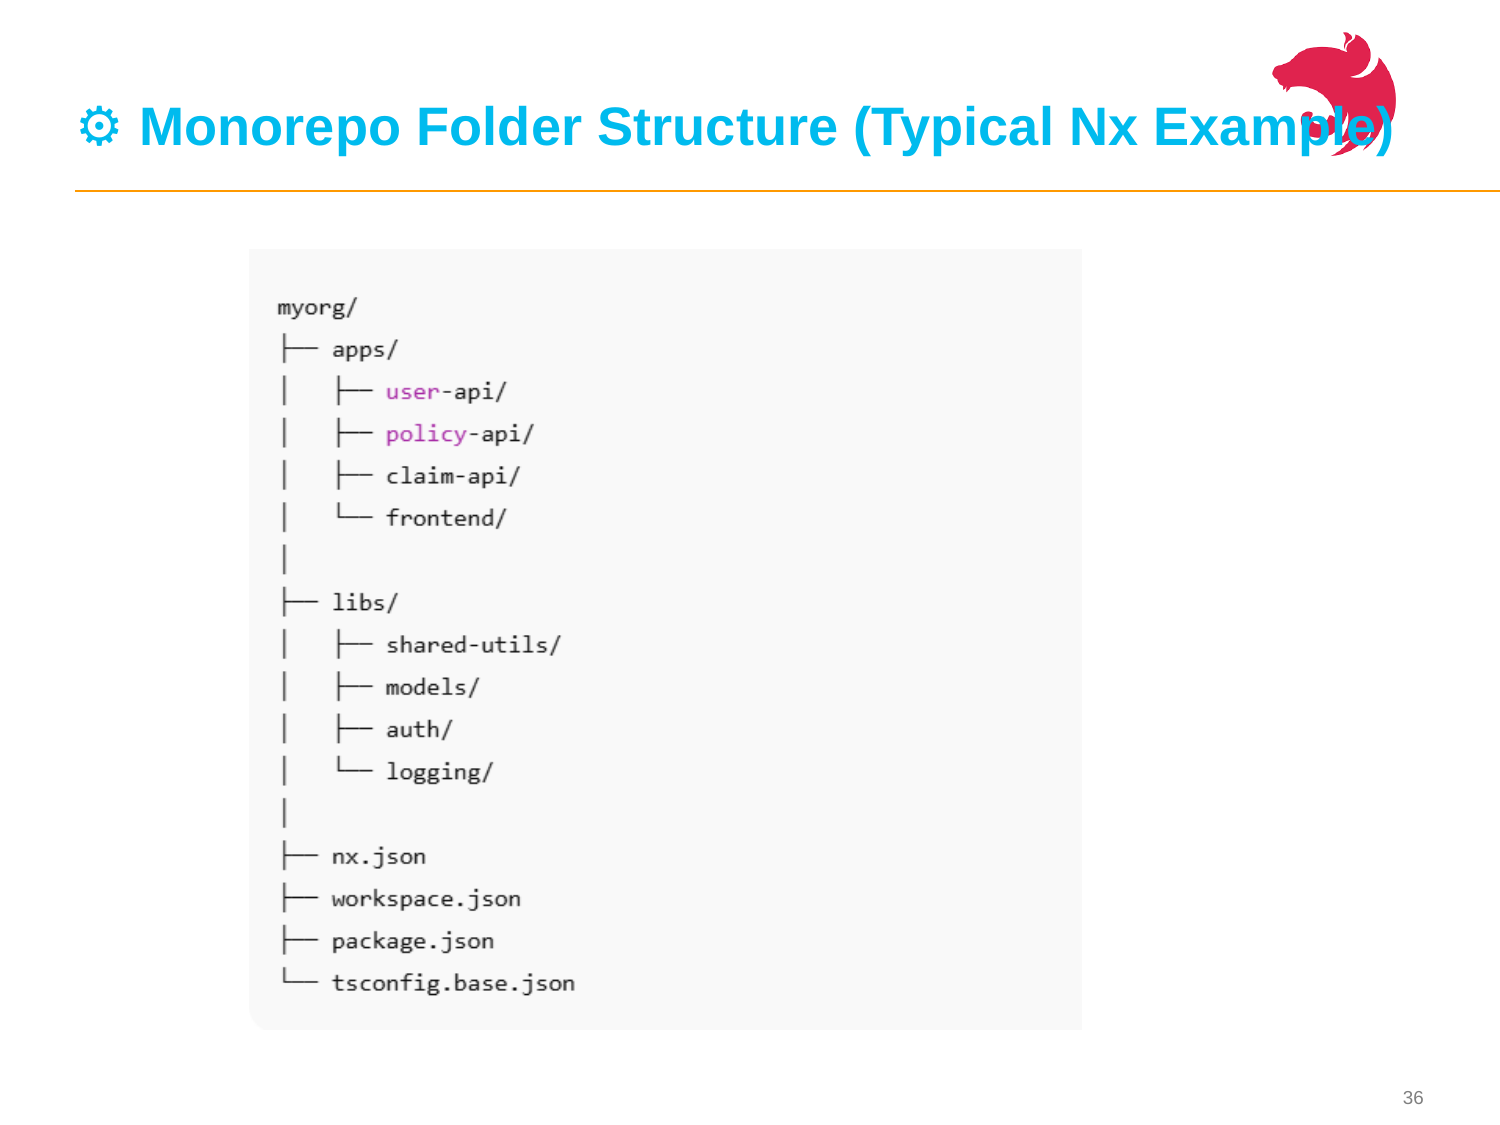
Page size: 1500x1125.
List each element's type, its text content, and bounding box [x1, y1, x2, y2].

picture [249, 249, 1082, 1031]
title ⚙️ Monorepo Folder Structure (Typical Nx Example) [75, 27, 1422, 157]
